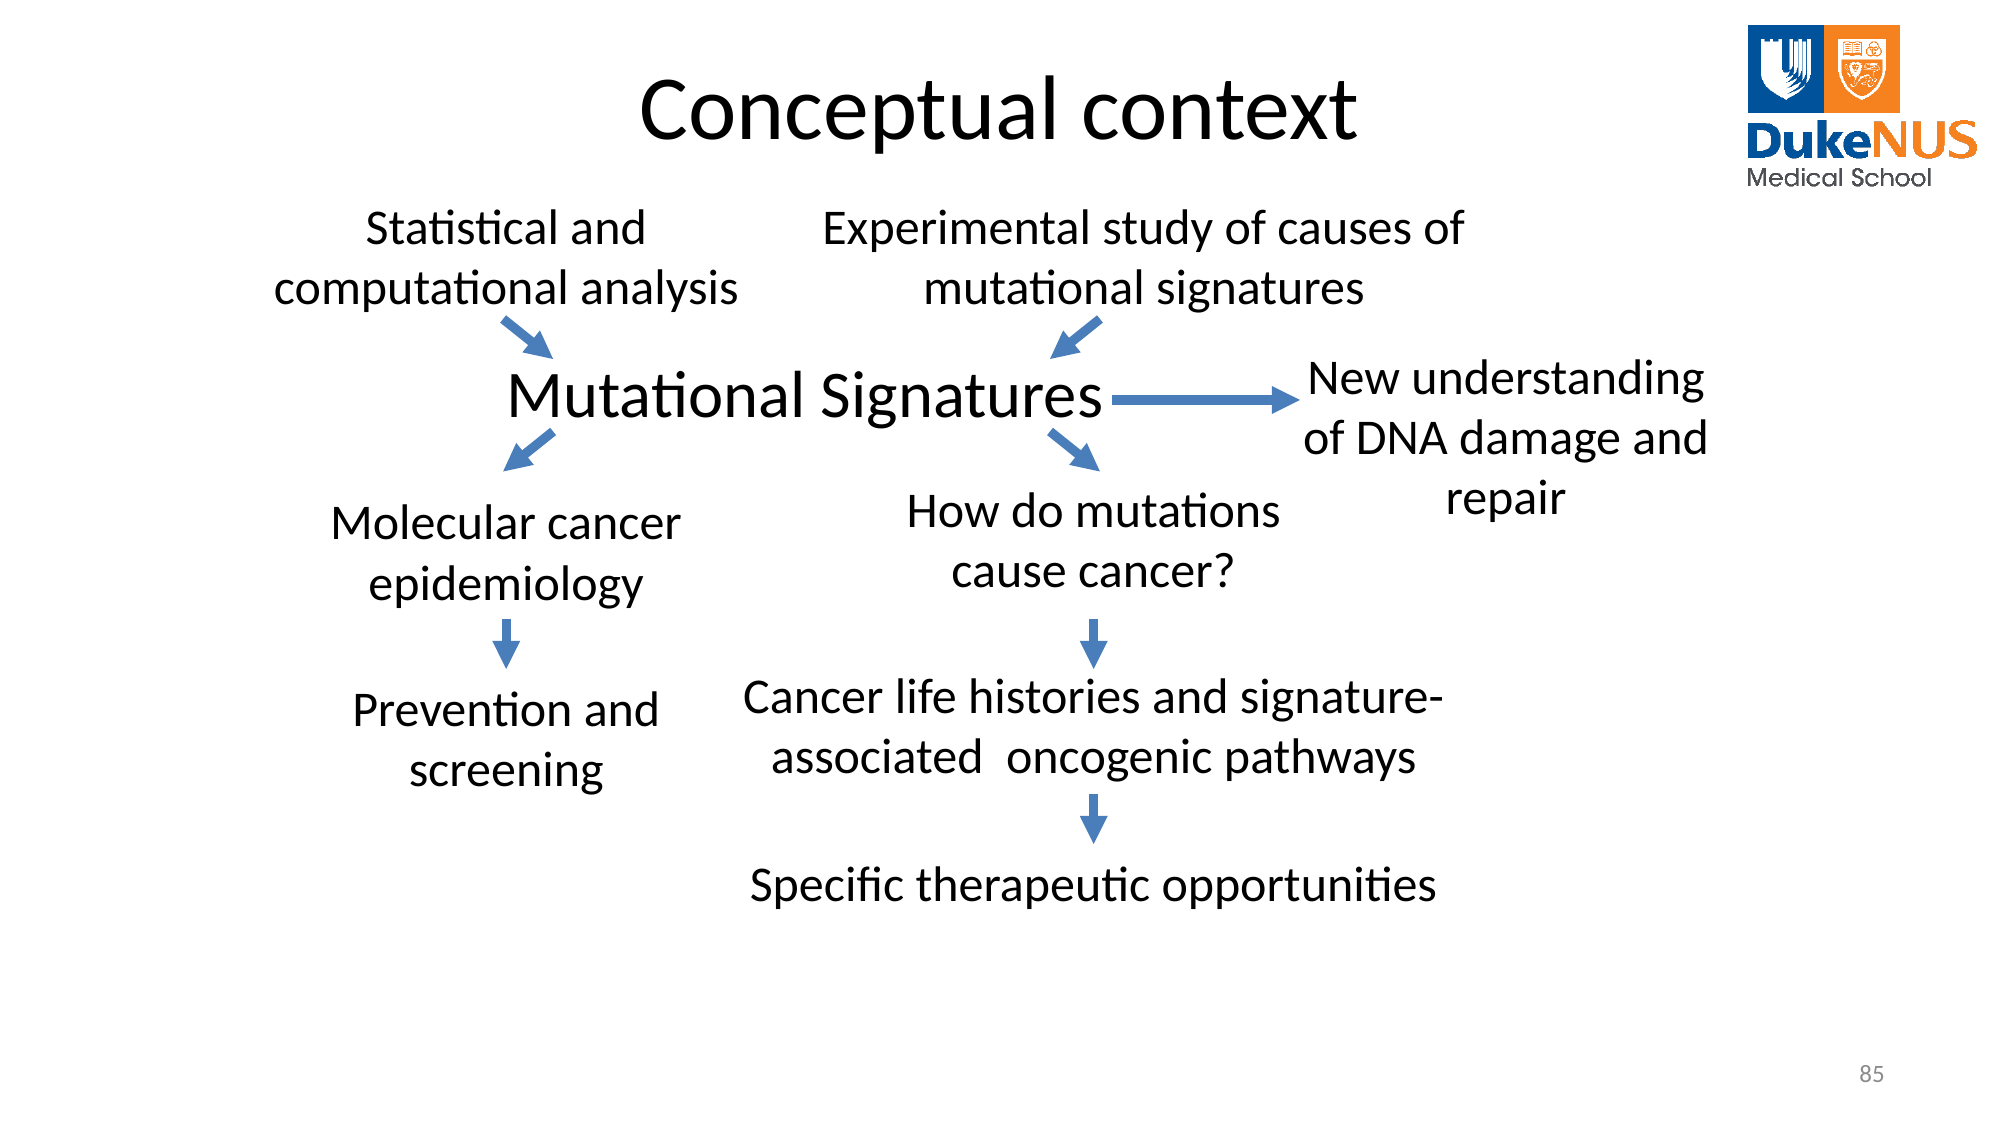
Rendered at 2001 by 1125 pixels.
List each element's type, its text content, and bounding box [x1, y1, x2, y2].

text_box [249, 431, 763, 618]
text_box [763, 618, 1501, 794]
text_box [1112, 337, 1751, 535]
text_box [249, 618, 763, 806]
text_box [787, 187, 1501, 360]
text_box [887, 431, 1301, 607]
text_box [255, 187, 757, 360]
text_box Mutational Signatures [491, 343, 1107, 439]
slide_number 85 [1433, 1042, 1900, 1103]
picture [1737, 12, 1978, 189]
title Conceptual context [99, 37, 1900, 168]
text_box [699, 793, 1488, 920]
